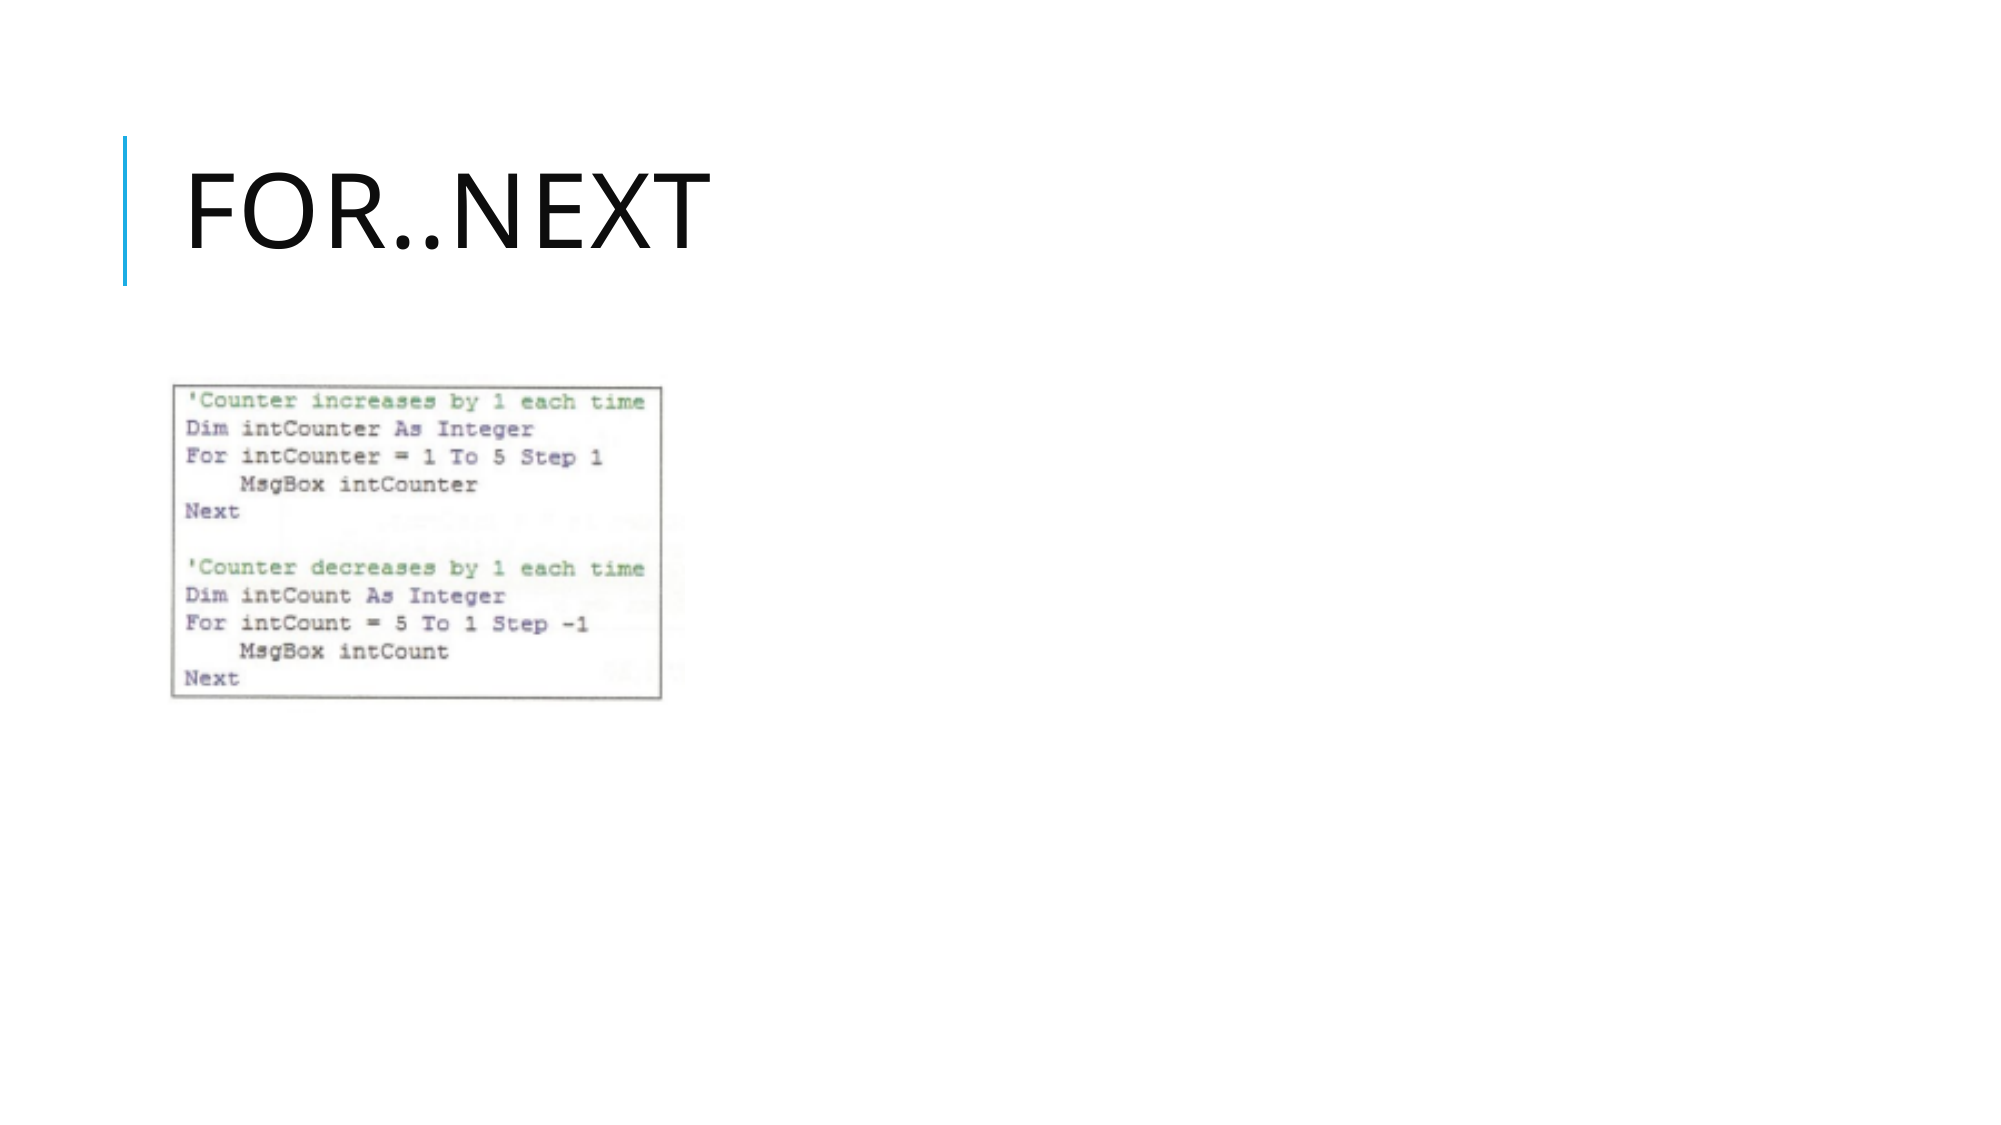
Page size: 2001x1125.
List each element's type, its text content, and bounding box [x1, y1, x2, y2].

picture [159, 374, 685, 713]
title For..next [168, 96, 1763, 342]
